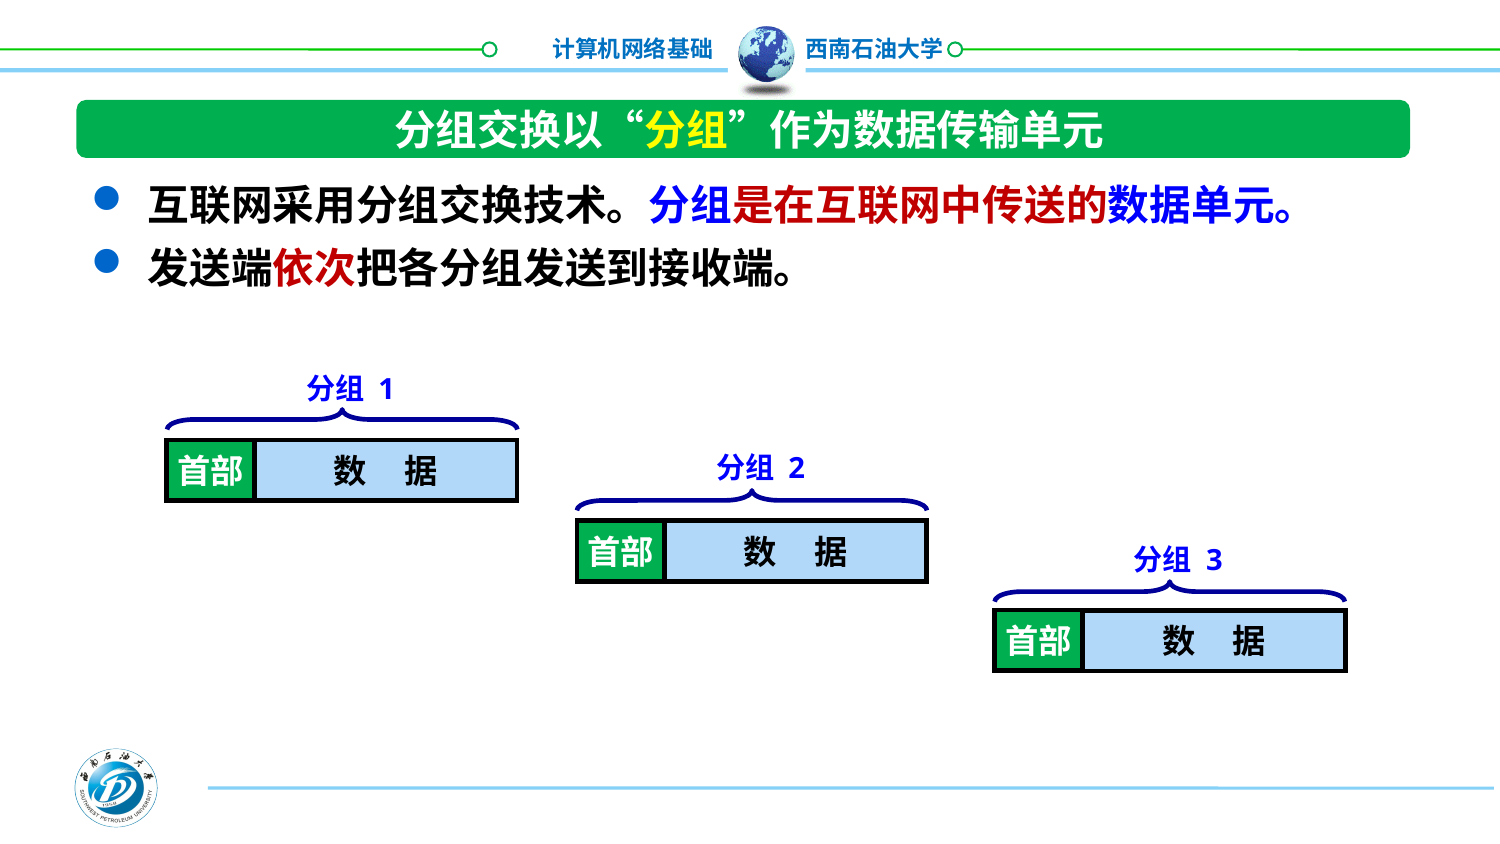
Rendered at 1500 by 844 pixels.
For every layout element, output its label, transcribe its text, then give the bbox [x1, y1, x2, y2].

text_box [576, 441, 928, 582]
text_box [994, 532, 1346, 672]
list 互联网采用分组交换技术。分组是在互联网中传送的数据单元。 发送端依次把各分组发送到接收端。 [76, 159, 1410, 716]
picture [74, 748, 158, 828]
list 分组交换以“分组”作为数据传输单元 [204, 99, 1293, 158]
picture [736, 24, 796, 99]
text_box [166, 362, 518, 501]
